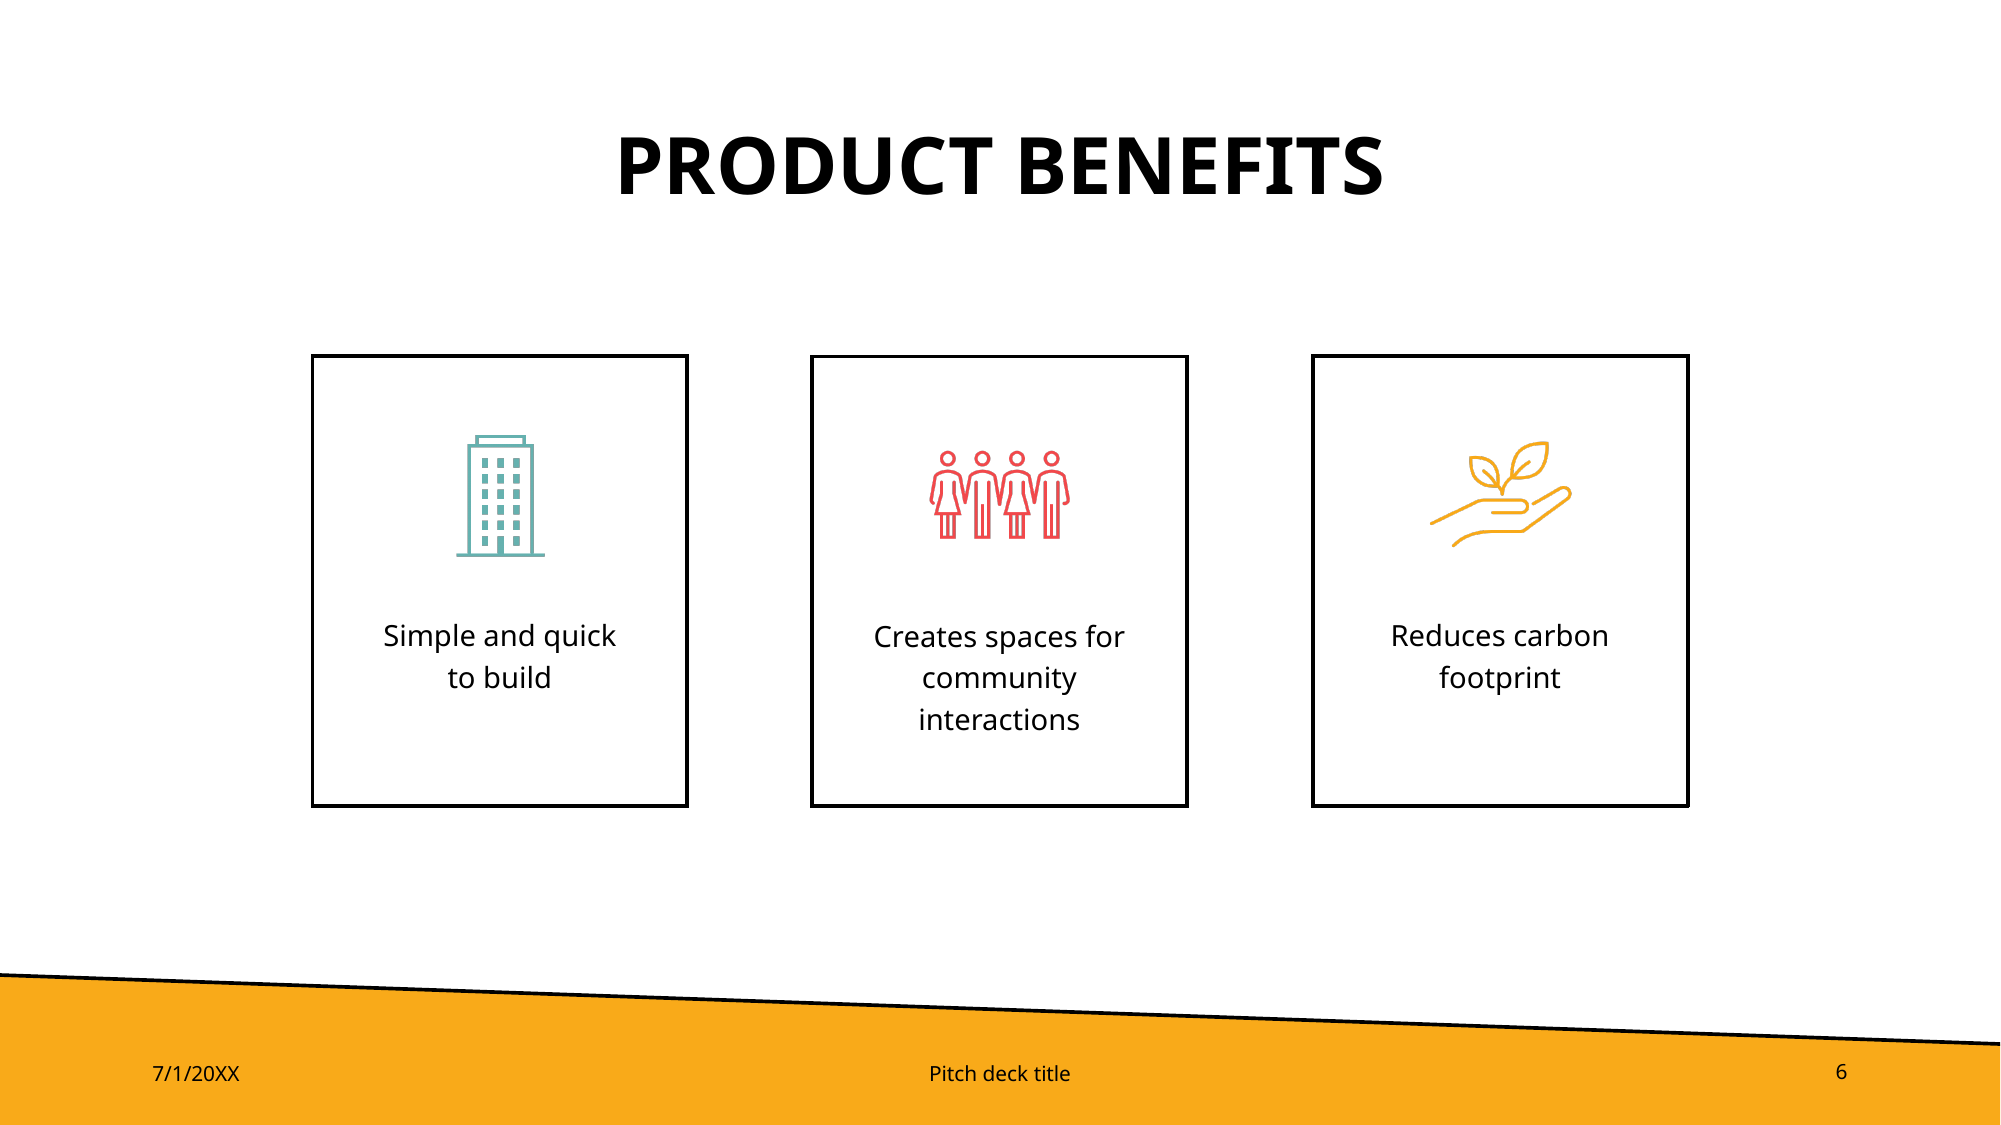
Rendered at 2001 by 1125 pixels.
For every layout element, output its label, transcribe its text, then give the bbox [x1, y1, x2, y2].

text_box [311, 355, 688, 807]
text_box [811, 355, 1188, 807]
title PRODUCT BENEFITS [137, 59, 1863, 278]
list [1425, 418, 1576, 569]
slide_number 6 [1412, 1042, 1863, 1103]
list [425, 419, 576, 570]
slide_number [137, 1042, 588, 1103]
footer Pitch deck title [662, 1042, 1338, 1103]
text_box [1311, 355, 1688, 807]
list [924, 419, 1075, 570]
